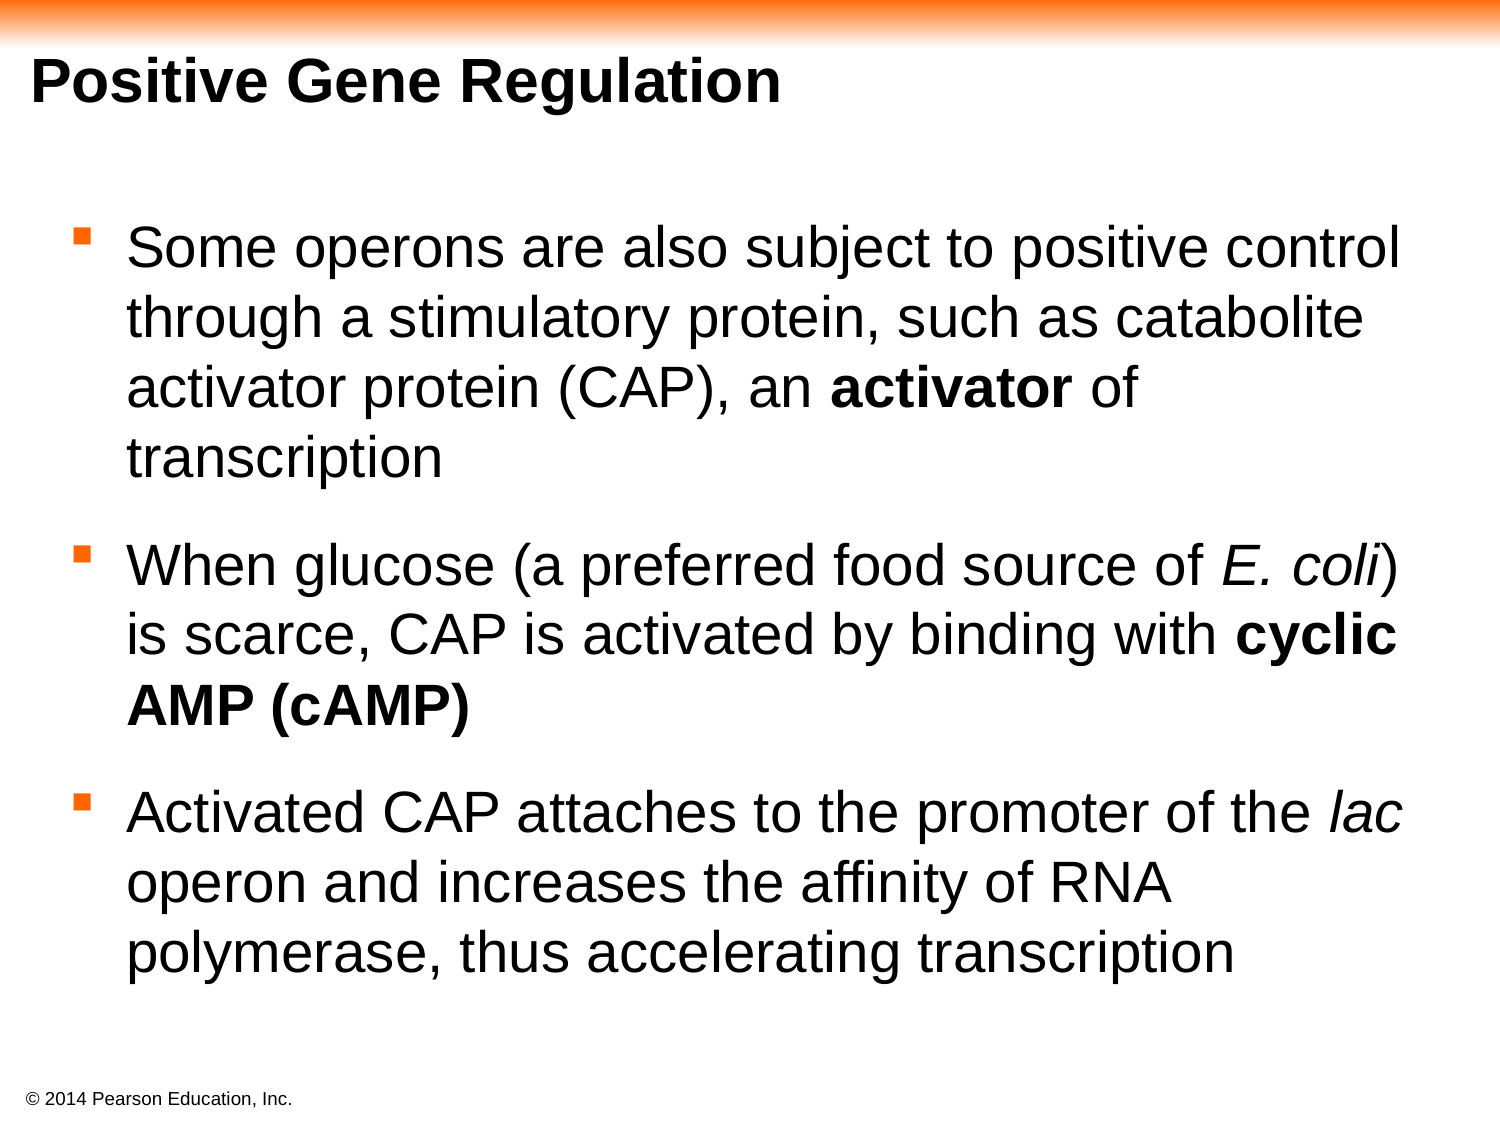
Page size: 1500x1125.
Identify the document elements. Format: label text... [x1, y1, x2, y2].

list Some operons are also subject to positive control through a stimulatory protein, such as catabolite activator protein (CAP), an activator of transcription When glucose (a preferred food source of E. coli) is scarce, CAP is activated by binding with cyclic AMP (cAMP) Activated CAP attaches to the promoter of the lac operon and increases the affinity of RNA polymerase, thus accelerating transcription [69, 208, 1464, 1042]
title Positive Gene Regulation [29, 49, 1470, 184]
text_box [1043, 850, 1311, 911]
